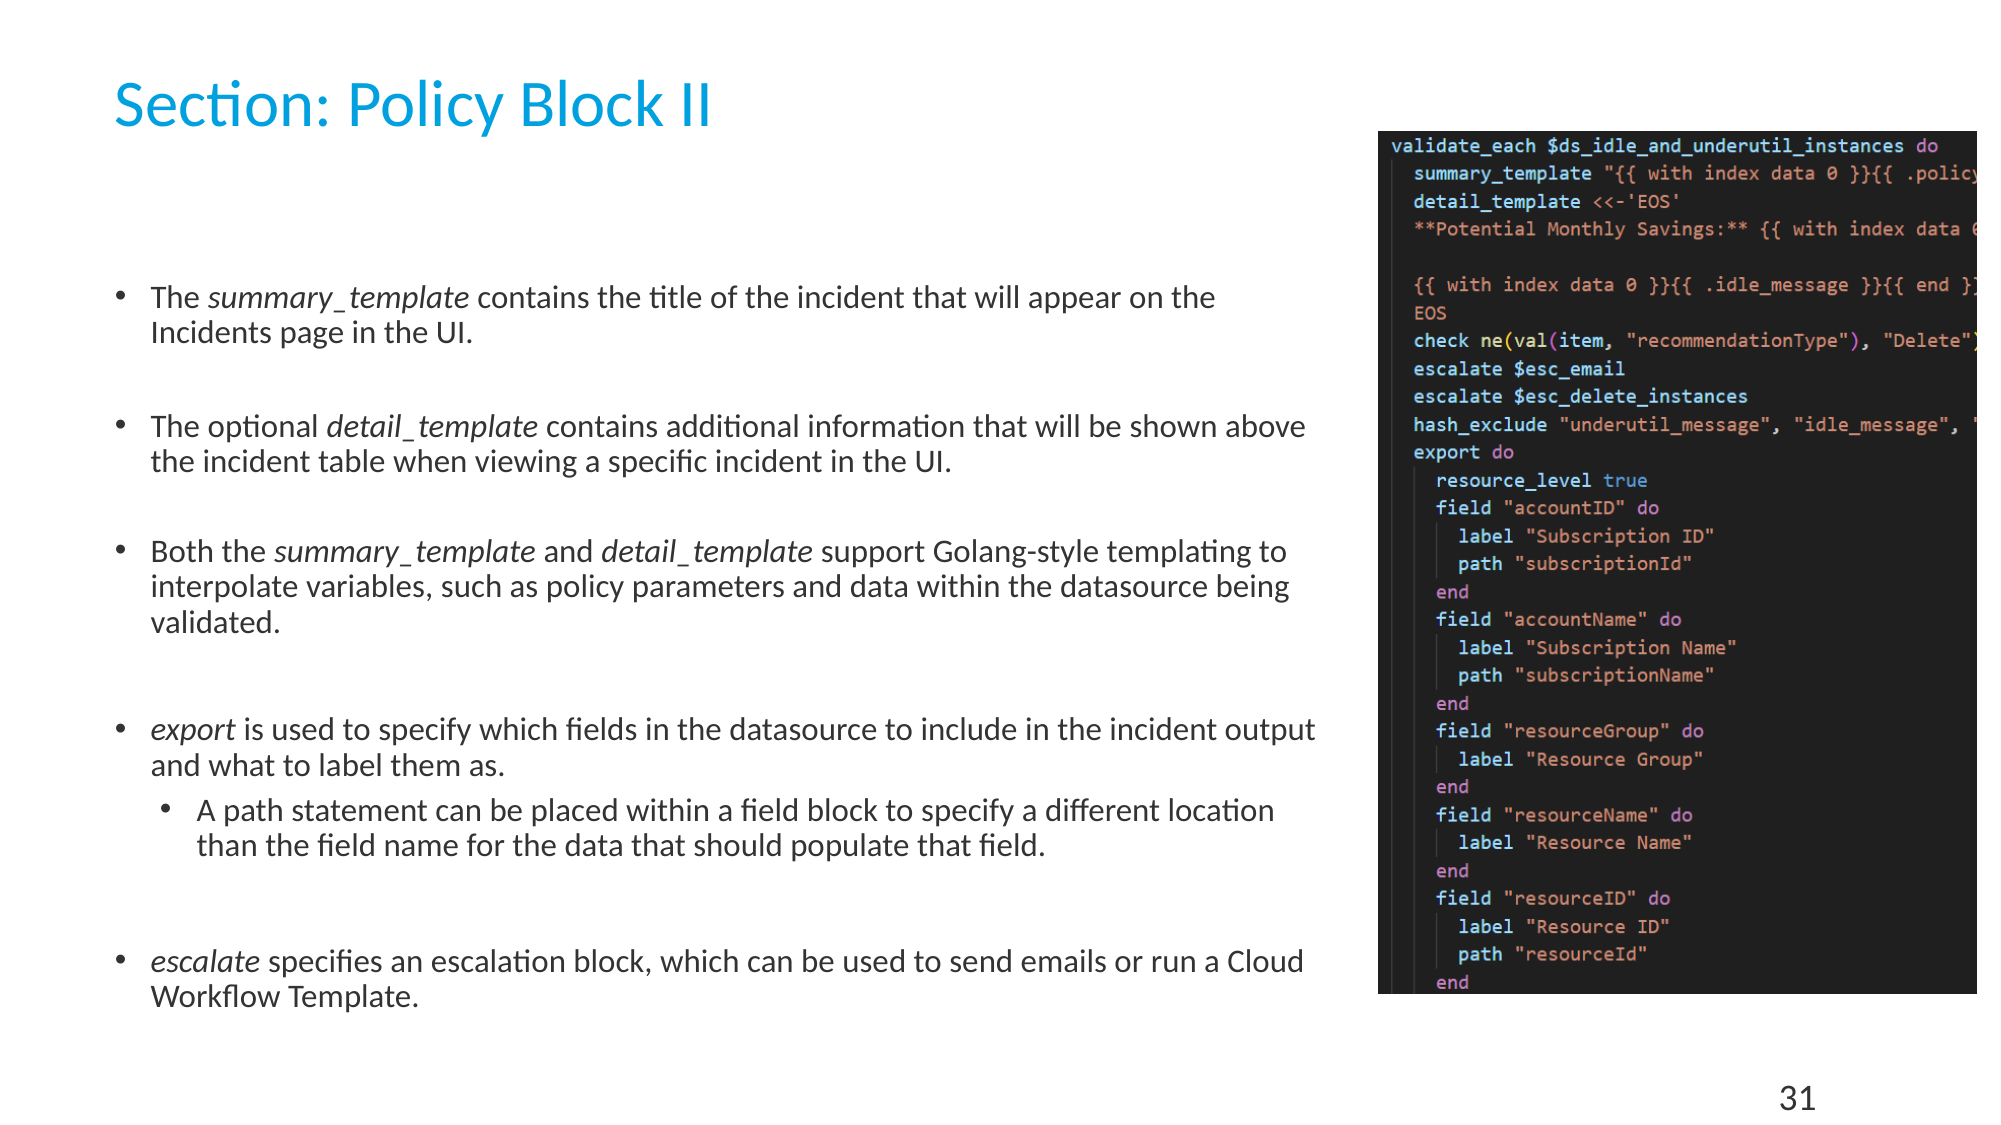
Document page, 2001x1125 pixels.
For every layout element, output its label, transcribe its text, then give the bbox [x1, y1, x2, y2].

slide_number 31 [1763, 1065, 1900, 1125]
title Section: Policy Block II [99, 61, 1900, 227]
list The summary_template contains the title of the incident that will appear on the Incidents page in the UI. The optional detail_template contains additional information that will be shown above the incident table when viewing a specific incident in the UI. Both the summary_template and detail_template support Golang-style templating to interpolate variables, such as policy parameters and data within the datasource being validated. export is used to specify which fields in the datasource to include in the incident output and what to label them as. A path statement can be placed within a field block to specify a different location than the field name for the data that should populate that field. escalate specifies an escalation block, which can be used to send emails or run a Cloud Workflow Template. [99, 272, 1352, 1031]
picture [1378, 131, 1977, 994]
